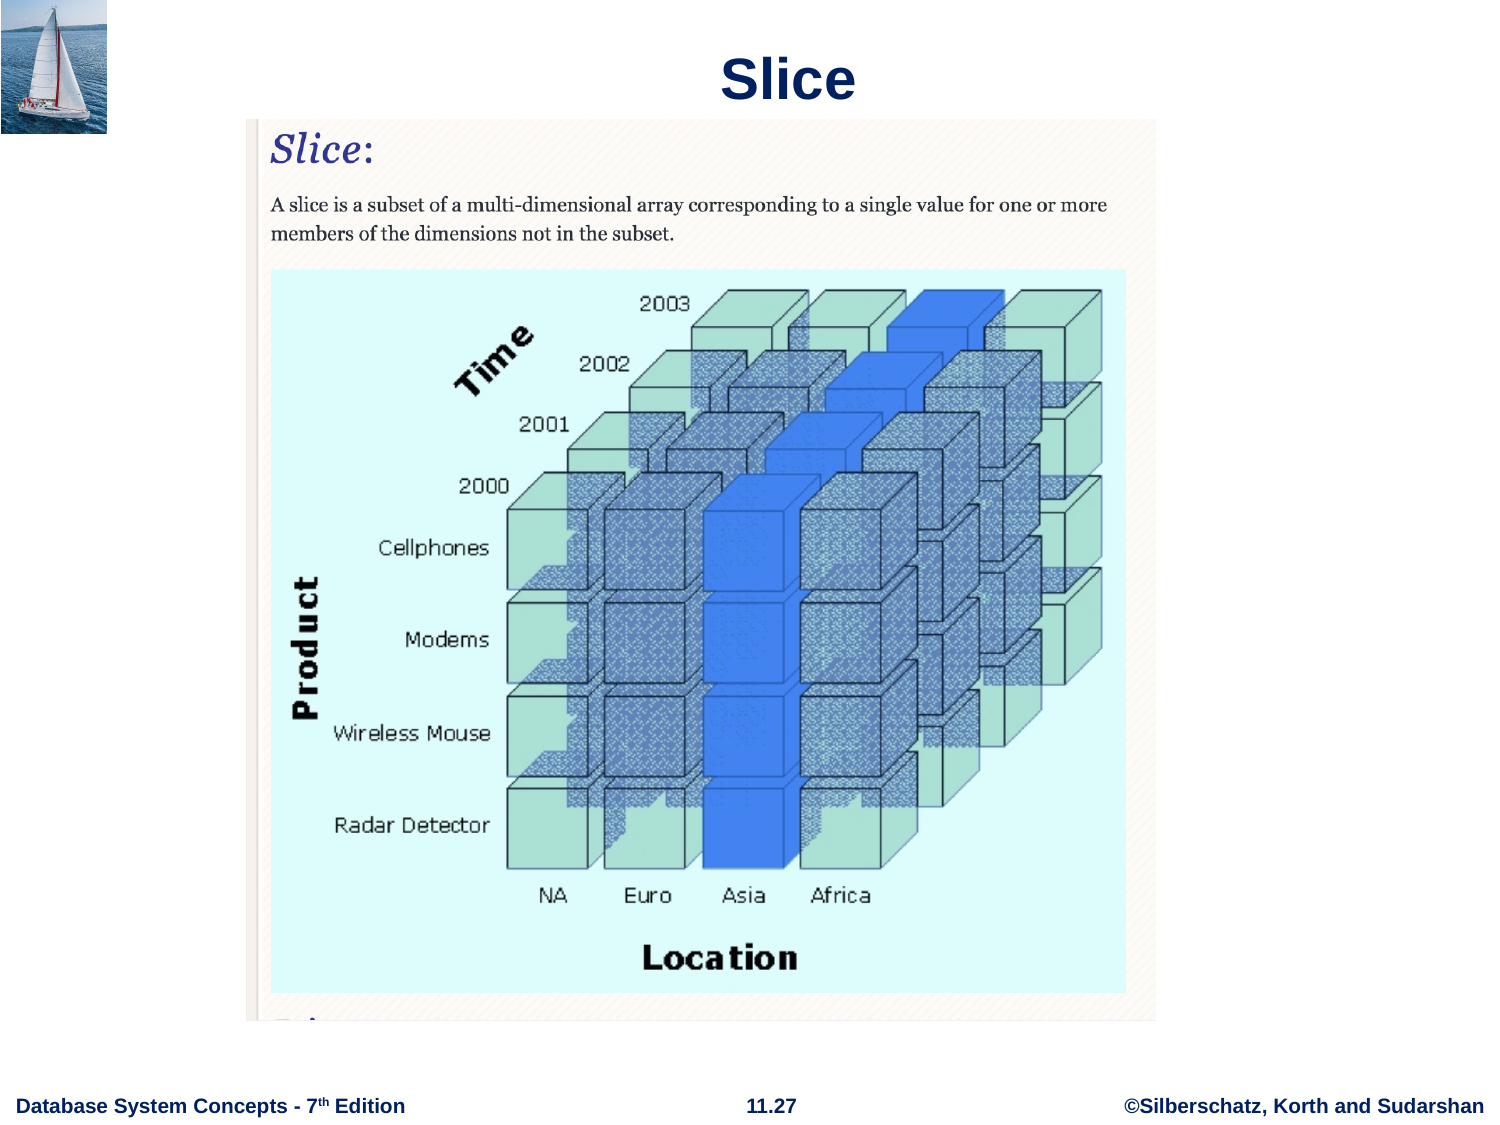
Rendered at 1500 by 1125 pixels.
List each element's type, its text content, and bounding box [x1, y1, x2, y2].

picture [1, 0, 107, 134]
title Slice [125, 18, 1452, 120]
picture [246, 119, 1156, 1021]
